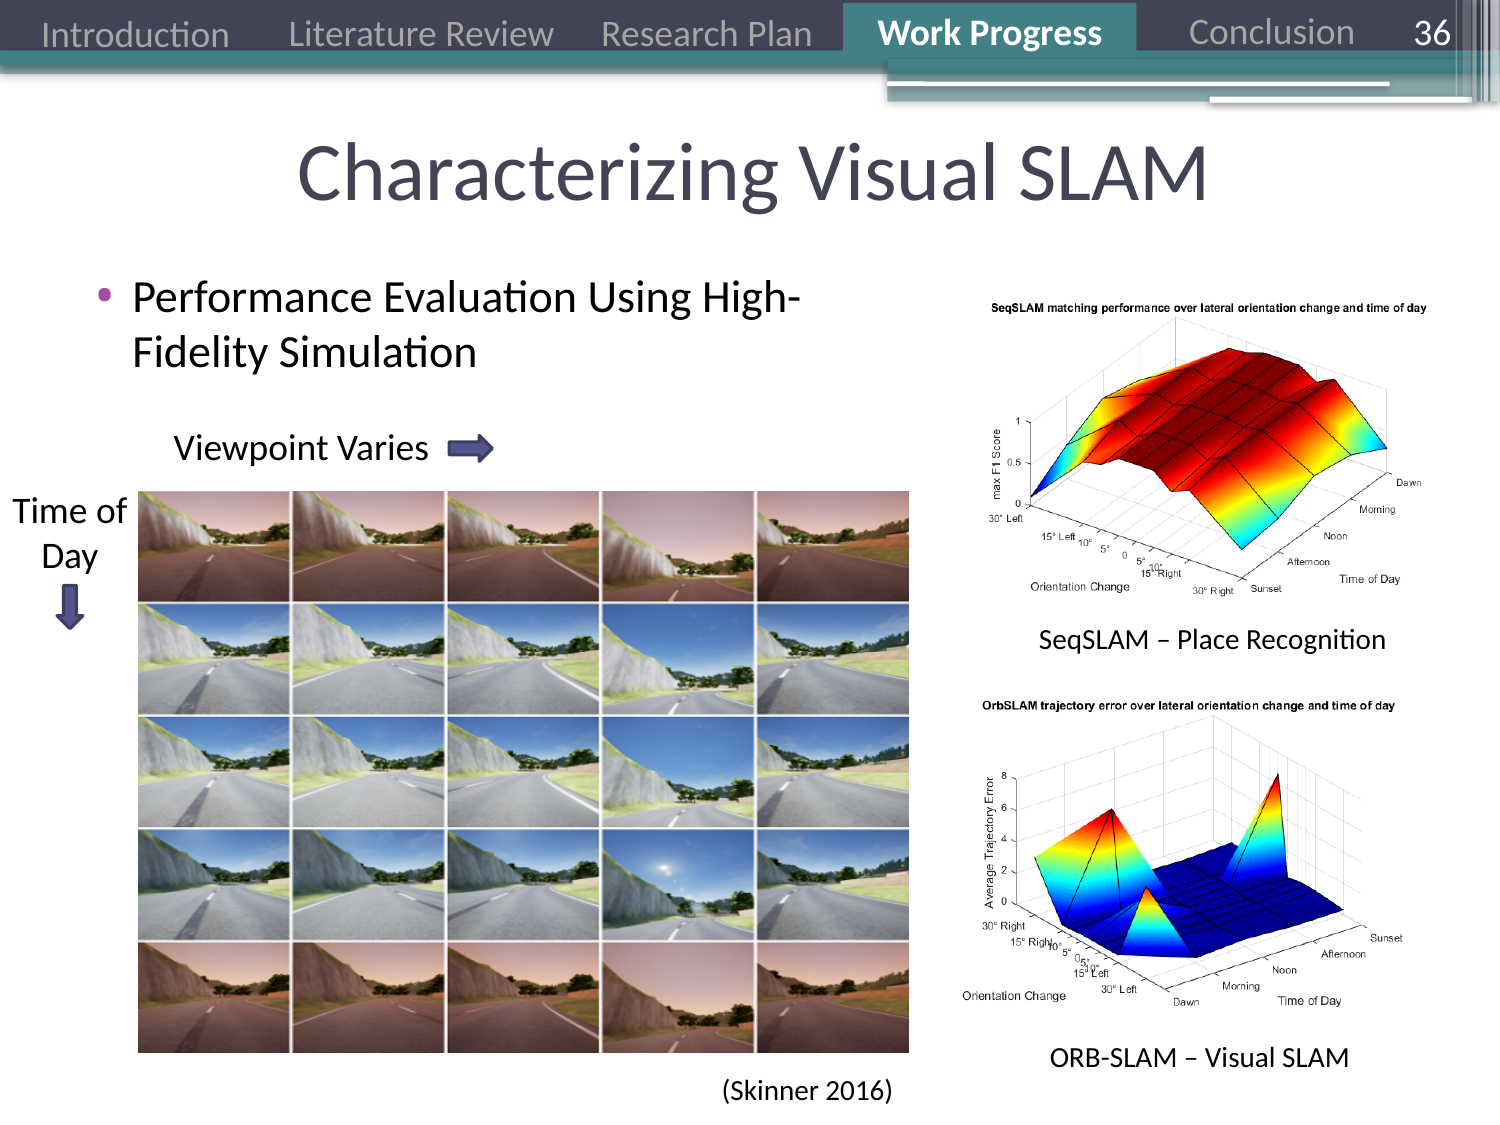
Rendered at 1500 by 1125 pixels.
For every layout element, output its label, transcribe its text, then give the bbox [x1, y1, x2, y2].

picture [957, 690, 1404, 1026]
text_box (Skinner 2016) [706, 1064, 965, 1114]
picture [138, 491, 909, 1054]
text_box [55, 583, 85, 630]
text_box SeqSLAM – Place Recognition [1021, 623, 1404, 663]
picture [970, 293, 1430, 613]
text_box [447, 433, 494, 463]
text_box Time of Day [0, 479, 143, 584]
text_box ORB-SLAM – Visual SLAM [1005, 1035, 1395, 1082]
slide_number 36 [1341, 0, 1466, 61]
text_box Viewpoint Varies [153, 415, 450, 476]
list Performance Evaluation Using High-Fidelity Simulation [66, 259, 883, 386]
title Characterizing Visual SLAM [79, 100, 1430, 235]
